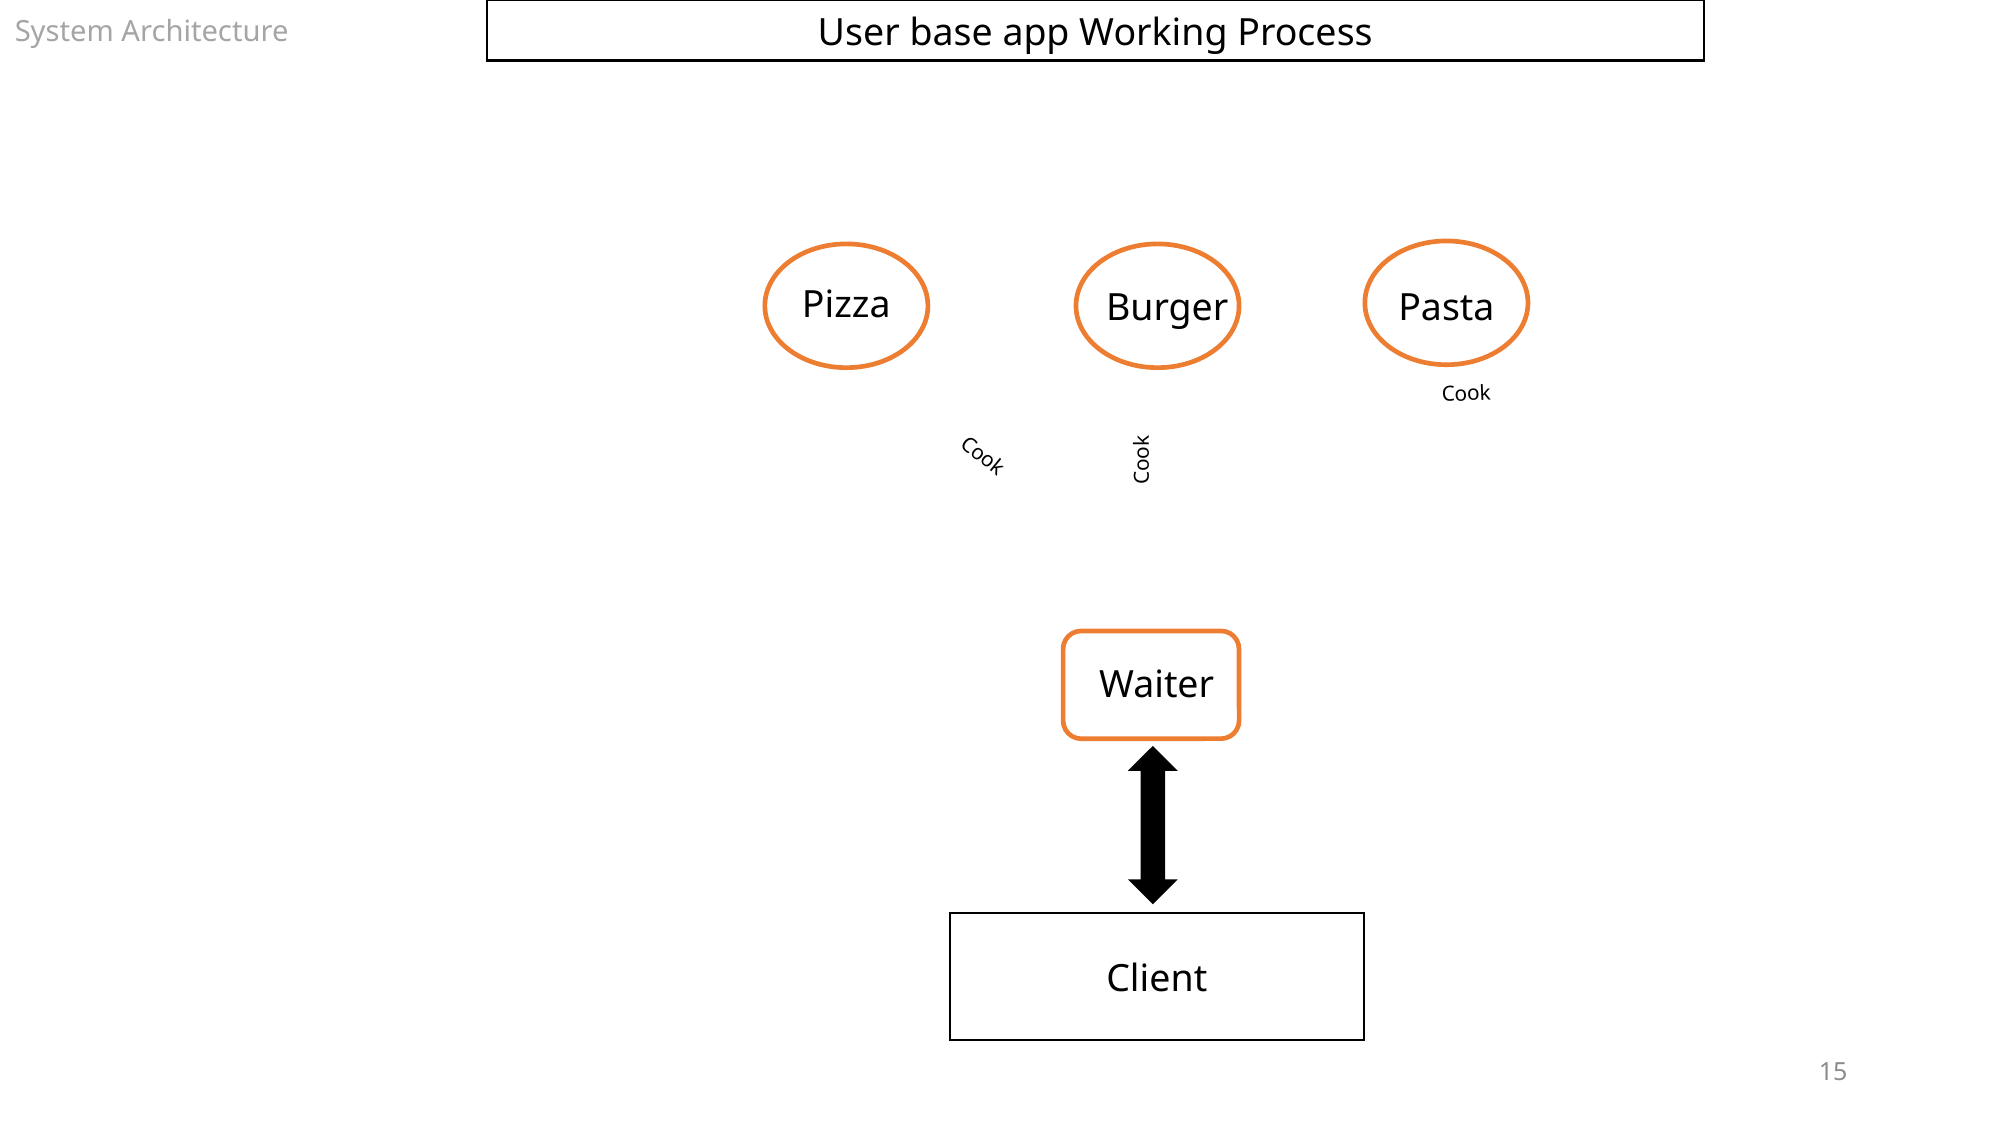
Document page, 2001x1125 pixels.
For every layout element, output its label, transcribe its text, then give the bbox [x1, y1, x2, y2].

text_box [764, 243, 928, 368]
text_box [1127, 745, 1178, 905]
text_box [1364, 240, 1528, 365]
text_box [1063, 630, 1240, 739]
text_box User base app Working Process [486, 0, 1705, 62]
text_box [1075, 243, 1240, 368]
text_box Cook [940, 414, 1027, 496]
text_box System Architecture [0, 0, 471, 61]
text_box Burger [1229, 275, 1244, 336]
slide_number 15 [1412, 1042, 1863, 1103]
text_box Cook [1426, 370, 1507, 415]
text_box Cook [1120, 420, 1161, 500]
text_box Client [949, 912, 1365, 1041]
